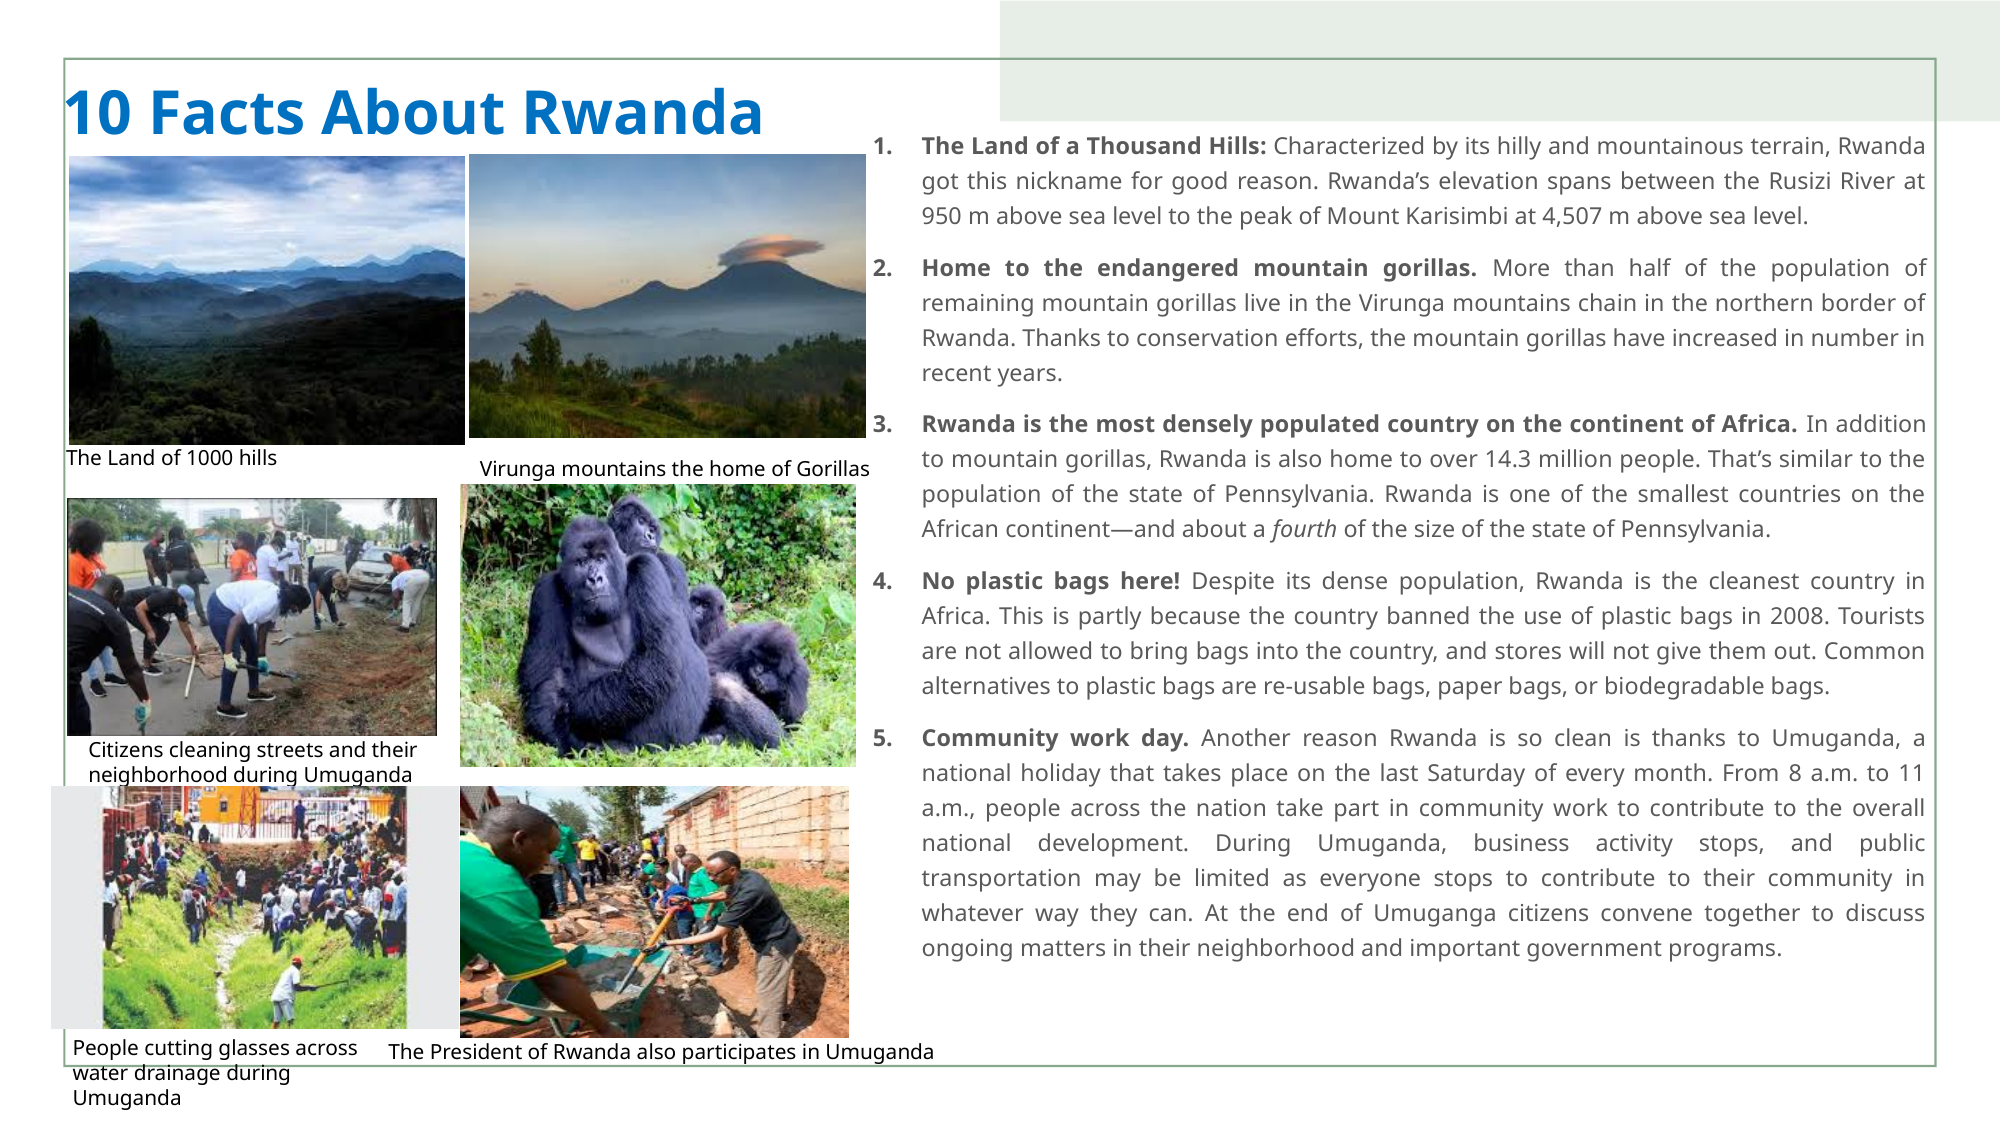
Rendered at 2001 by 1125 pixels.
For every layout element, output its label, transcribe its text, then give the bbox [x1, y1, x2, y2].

picture [69, 156, 465, 445]
text_box People cutting glasses across water drainage during Umuganda [57, 1029, 401, 1118]
text_box Citizens cleaning streets and their neighborhood during Umuganda [73, 729, 451, 786]
text_box The President of Rwanda also participates in Umuganda [373, 1030, 950, 1071]
picture [459, 484, 856, 768]
list The Land of a Thousand Hills: Characterized by its hilly and mountainous terrain, Rwanda got this nickname for good reason. Rwanda’s elevation spans between the Rusizi River at 950 m above sea level to the peak of Mount Karisimbi at 4,507 m above sea level. Home to the endangered mountain gorillas. More than half of the population of remaining mountain gorillas live in the Virunga mountains chain in the northern border of Rwanda. Thanks to conservation efforts, the mountain gorillas have increased in number in recent years. Rwanda is the most densely populated country on the continent of Africa. In addition to mountain gorillas, Rwanda is also home to over 14.3 million people. That’s similar to the population of the state of Pennsylvania. Rwanda is one of the smallest countries on the African continent—and about a fourth of the size of the state of Pennsylvania. No plastic bags here! Despite its dense population, Rwanda is the cleanest country in Africa. This is partly because the country banned the use of plastic bags in 2008. Tourists are not allowed to bring bags into the country, and stores will not give them out. Common alternatives to plastic bags are re-usable bags, paper bags, or biodegradable bags. Community work day. Another reason Rwanda is so clean is thanks to Umuganda, a national holiday that takes place on the last Saturday of every month. From 8 a.m. to 11 a.m., people across the nation take part in community work to contribute to the overall national development. During Umuganda, business activity stops, and public transportation may be limited as everyone stops to contribute to their community in whatever way they can. At the end of Umuganga citizens convene together to discuss ongoing matters in their neighborhood and important government programs. [858, 116, 1943, 1041]
title 10 Facts About Rwanda [47, 47, 831, 182]
picture [51, 785, 849, 1038]
text_box Virunga mountains the home of Gorillas [465, 448, 885, 488]
text_box The Land of 1000 hills [51, 437, 292, 478]
picture [469, 154, 866, 438]
picture [67, 498, 437, 736]
